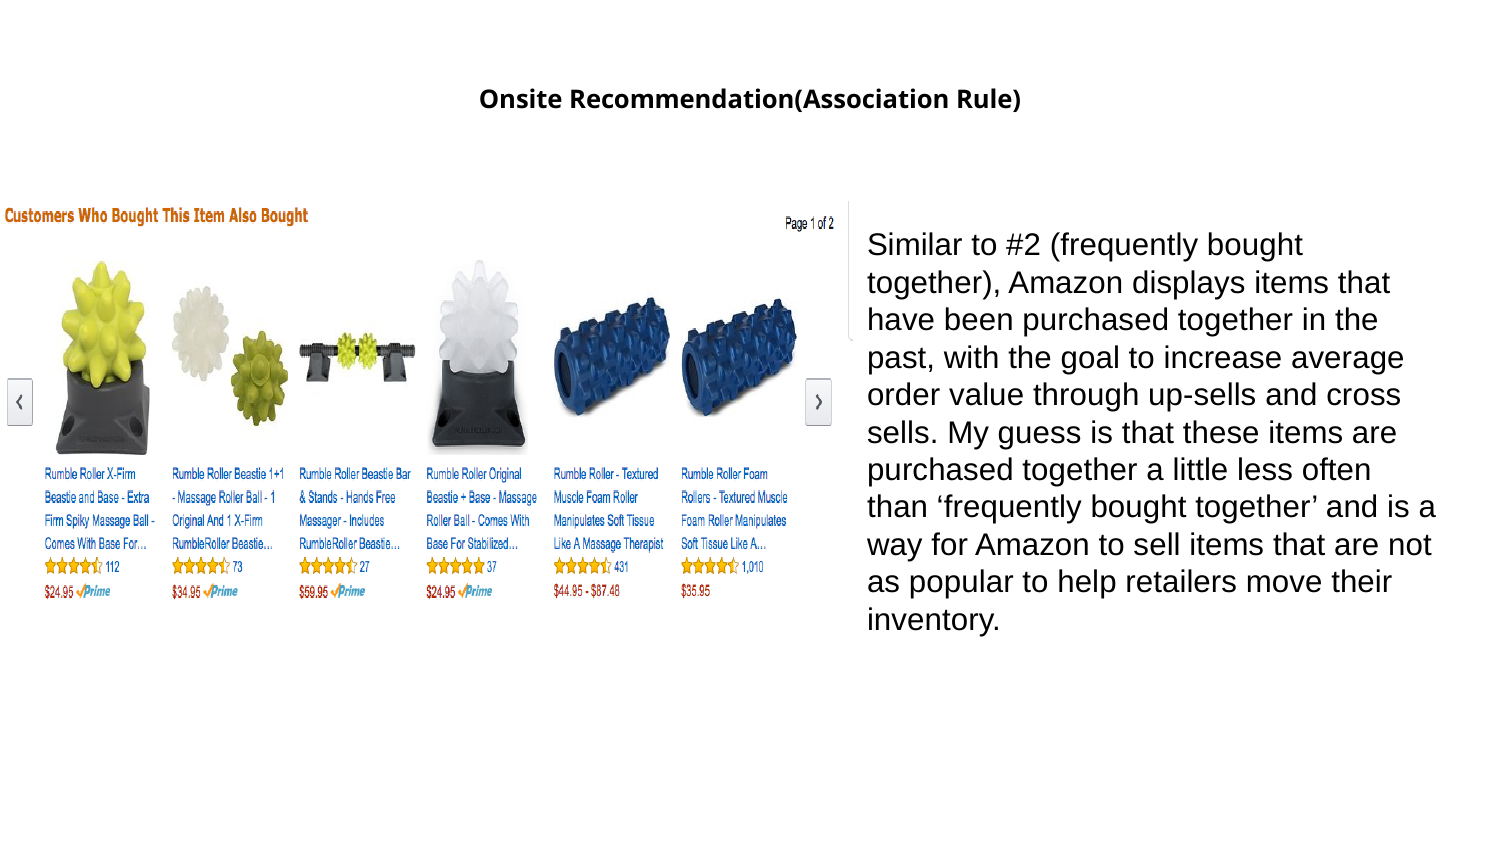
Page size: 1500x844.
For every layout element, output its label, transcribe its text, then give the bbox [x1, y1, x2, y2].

text_box Similar to #2 (frequently bought together), Amazon displays items that have been purchased together in the past, with the goal to increase average order value through up-sells and cross sells. My guess is that these items are purchased together a little less often than ‘frequently bought together’ and is a way for Amazon to sell items that are not as popular to help retailers move their inventory. [852, 209, 1455, 685]
picture [0, 201, 853, 621]
title Onsite Recommendation(Association Rule) [75, 67, 1425, 129]
